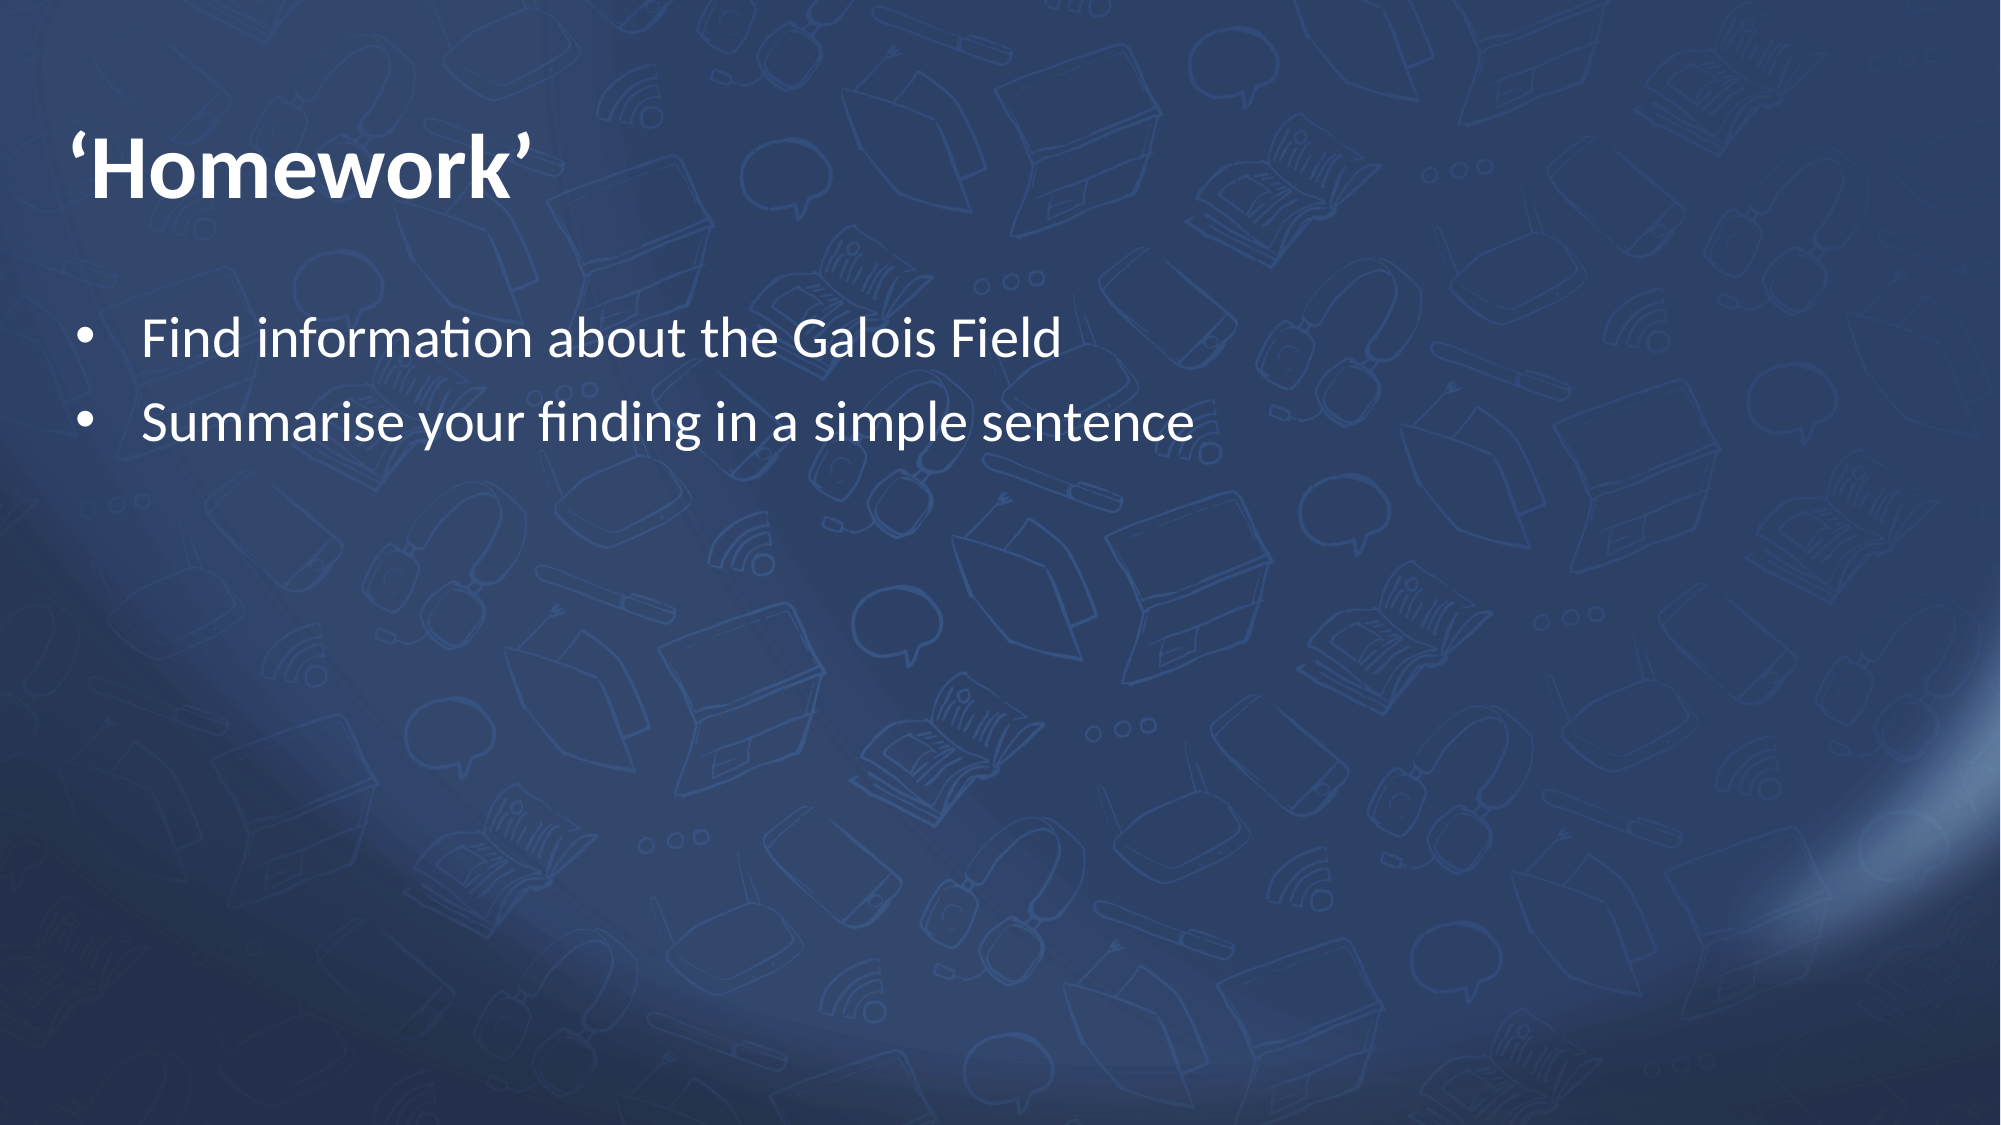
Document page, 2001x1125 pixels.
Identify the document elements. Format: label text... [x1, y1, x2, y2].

title ‘Homework’ [51, 59, 1950, 278]
picture [0, 0, 2001, 1125]
list Find information about the Galois Field Summarise your finding in a simple sentence [51, 299, 1413, 1107]
